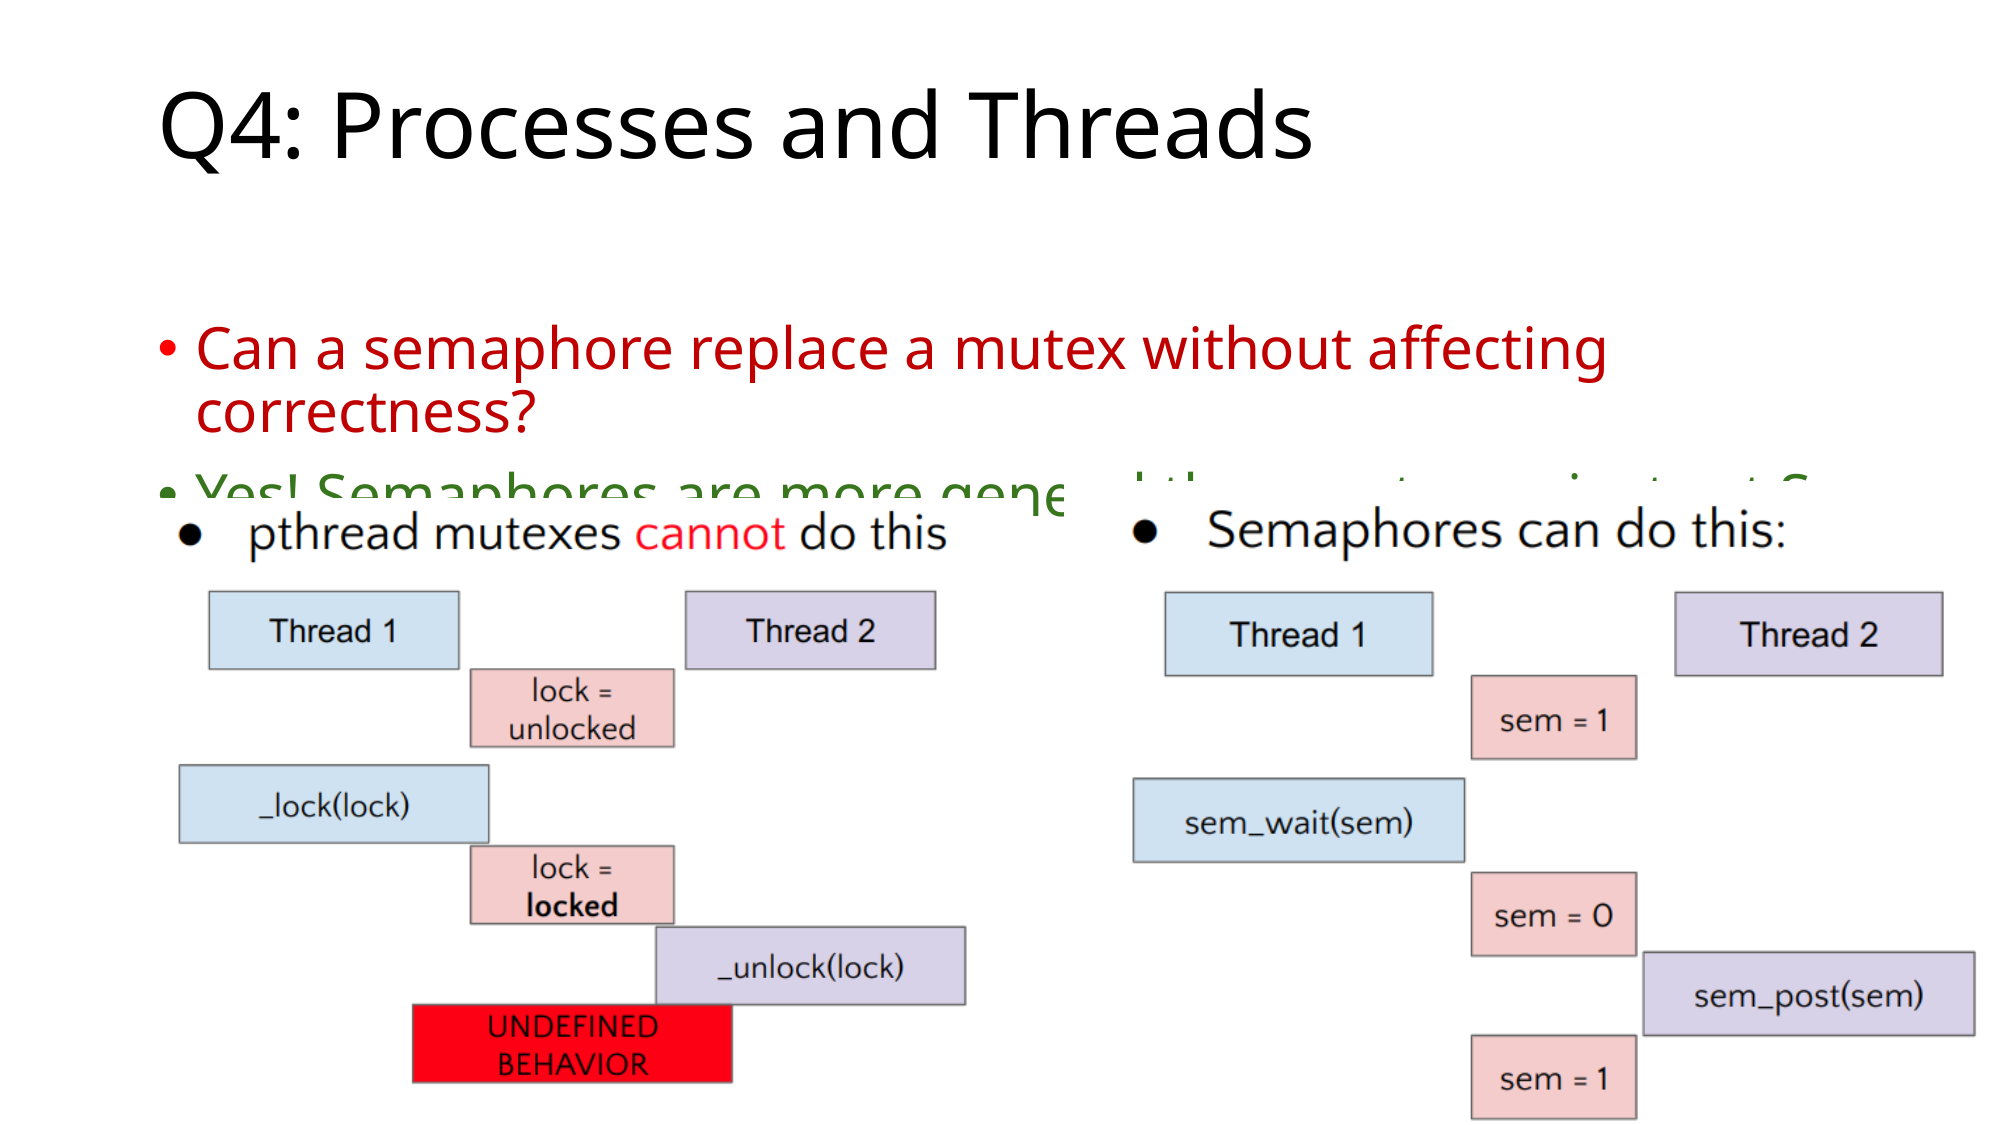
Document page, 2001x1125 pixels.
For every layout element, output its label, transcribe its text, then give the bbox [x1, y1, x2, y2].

picture [104, 497, 1031, 1096]
title Q4: Processes and Threads [137, 59, 1863, 278]
list Can a semaphore replace a mutex without affecting correctness? Yes! Semaphores are more general than mutexes, just set S = 1 [137, 299, 1863, 1014]
picture [1063, 481, 2000, 1125]
